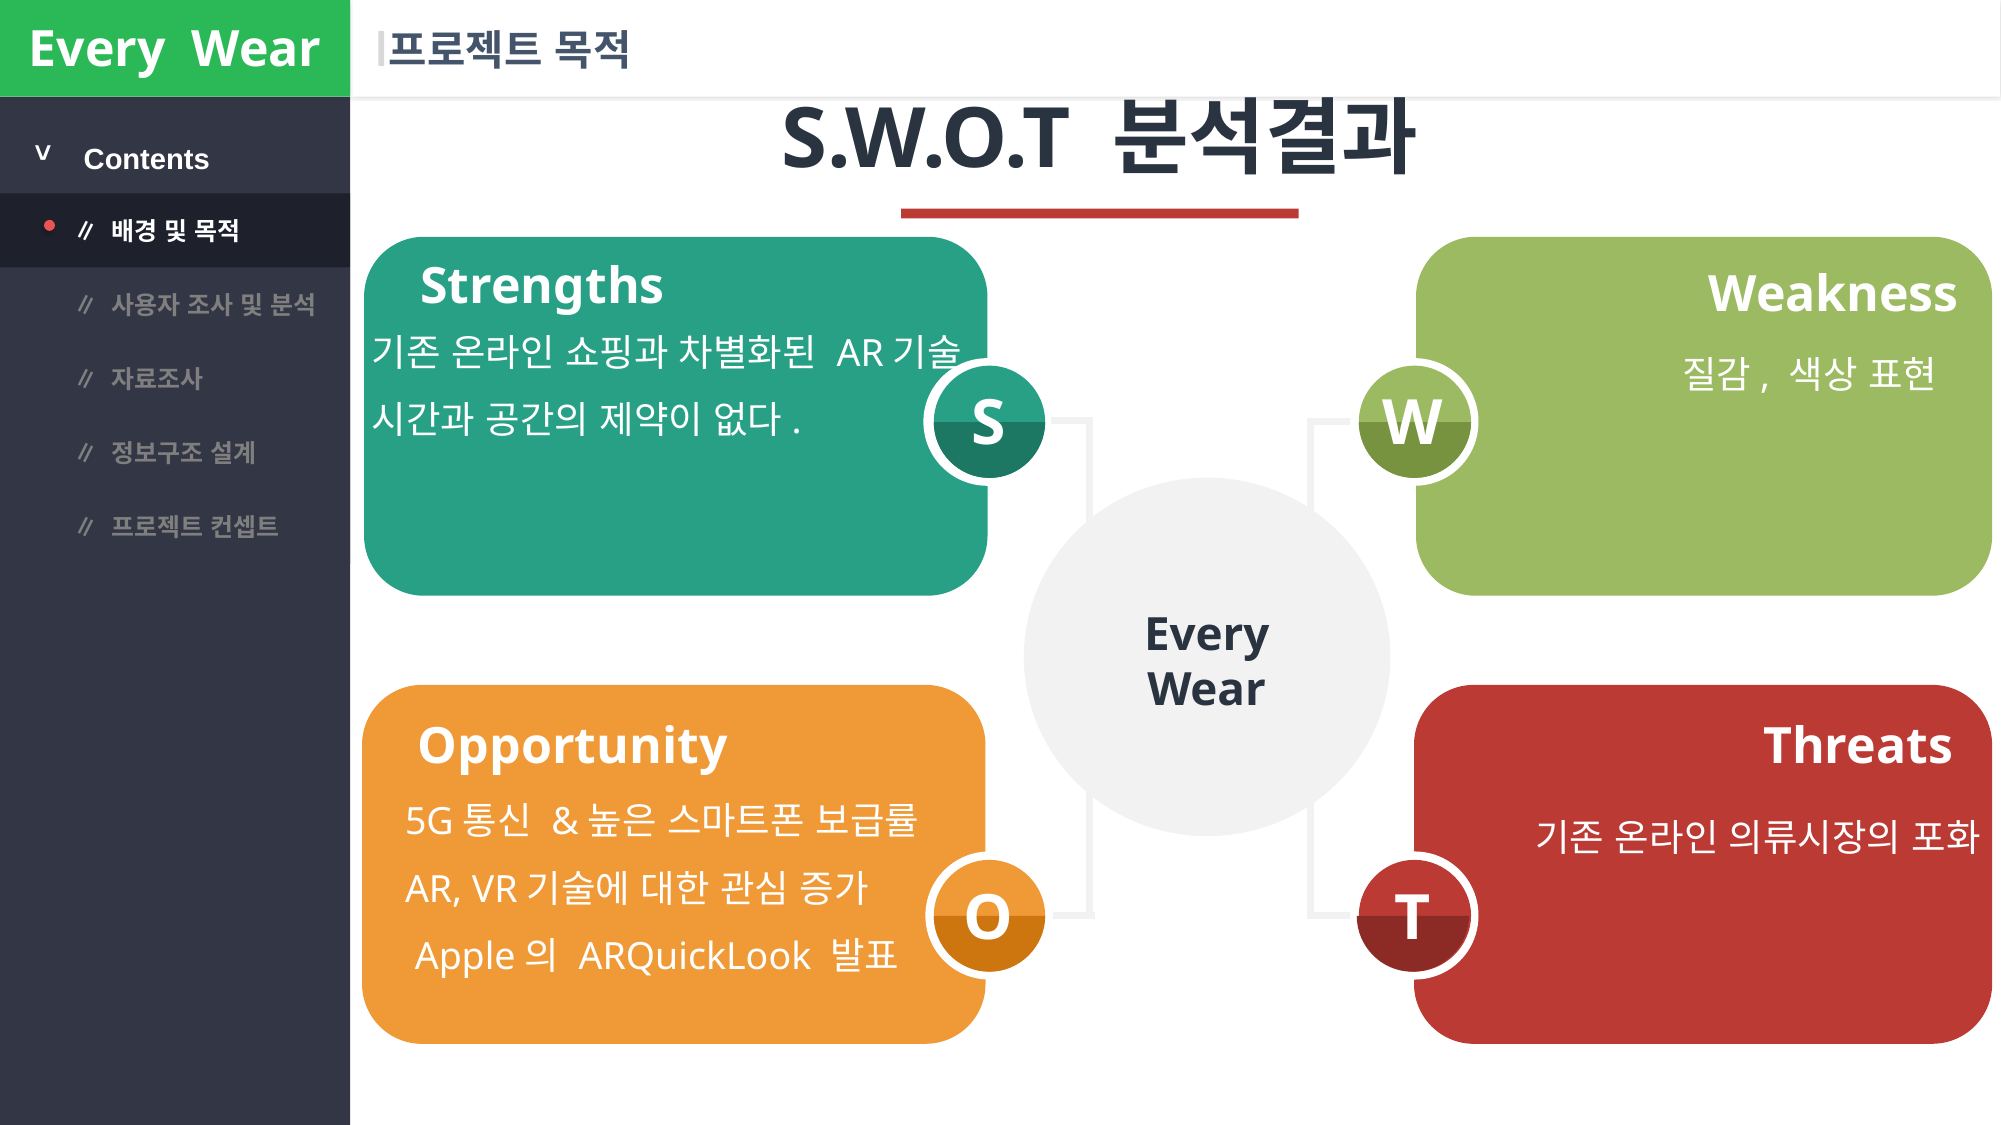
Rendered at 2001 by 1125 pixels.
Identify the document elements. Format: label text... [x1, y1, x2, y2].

text_box [1442, 236, 1993, 579]
text_box [1023, 592, 1391, 707]
text_box ∥ 프로젝트 컨셉트 [0, 489, 351, 564]
text_box [403, 592, 949, 596]
text_box > [19, 129, 70, 182]
text_box [362, 684, 973, 1044]
text_box [43, 219, 55, 231]
text_box [390, 236, 962, 247]
text_box ∥ 사용자 조사 및 분석 [0, 267, 351, 341]
text_box ∥ 자료조사 [0, 341, 351, 415]
text_box ∥ 정보구조 설계 [0, 415, 351, 489]
text_box Contents [68, 132, 257, 184]
text_box S.W.O.T 분석결과 [690, 80, 1510, 190]
text_box ∥ 배경 및 목적 [0, 193, 351, 267]
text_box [363, 249, 1967, 581]
text_box Every Wear [1094, 600, 1319, 707]
list Every Wear [0, 15, 359, 90]
text_box [1455, 592, 1953, 596]
title 프로젝트 목적 [373, 19, 1969, 78]
text_box [1427, 684, 1979, 707]
text_box [901, 208, 1299, 219]
text_box [1434, 1029, 1972, 1044]
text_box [397, 710, 1989, 1019]
